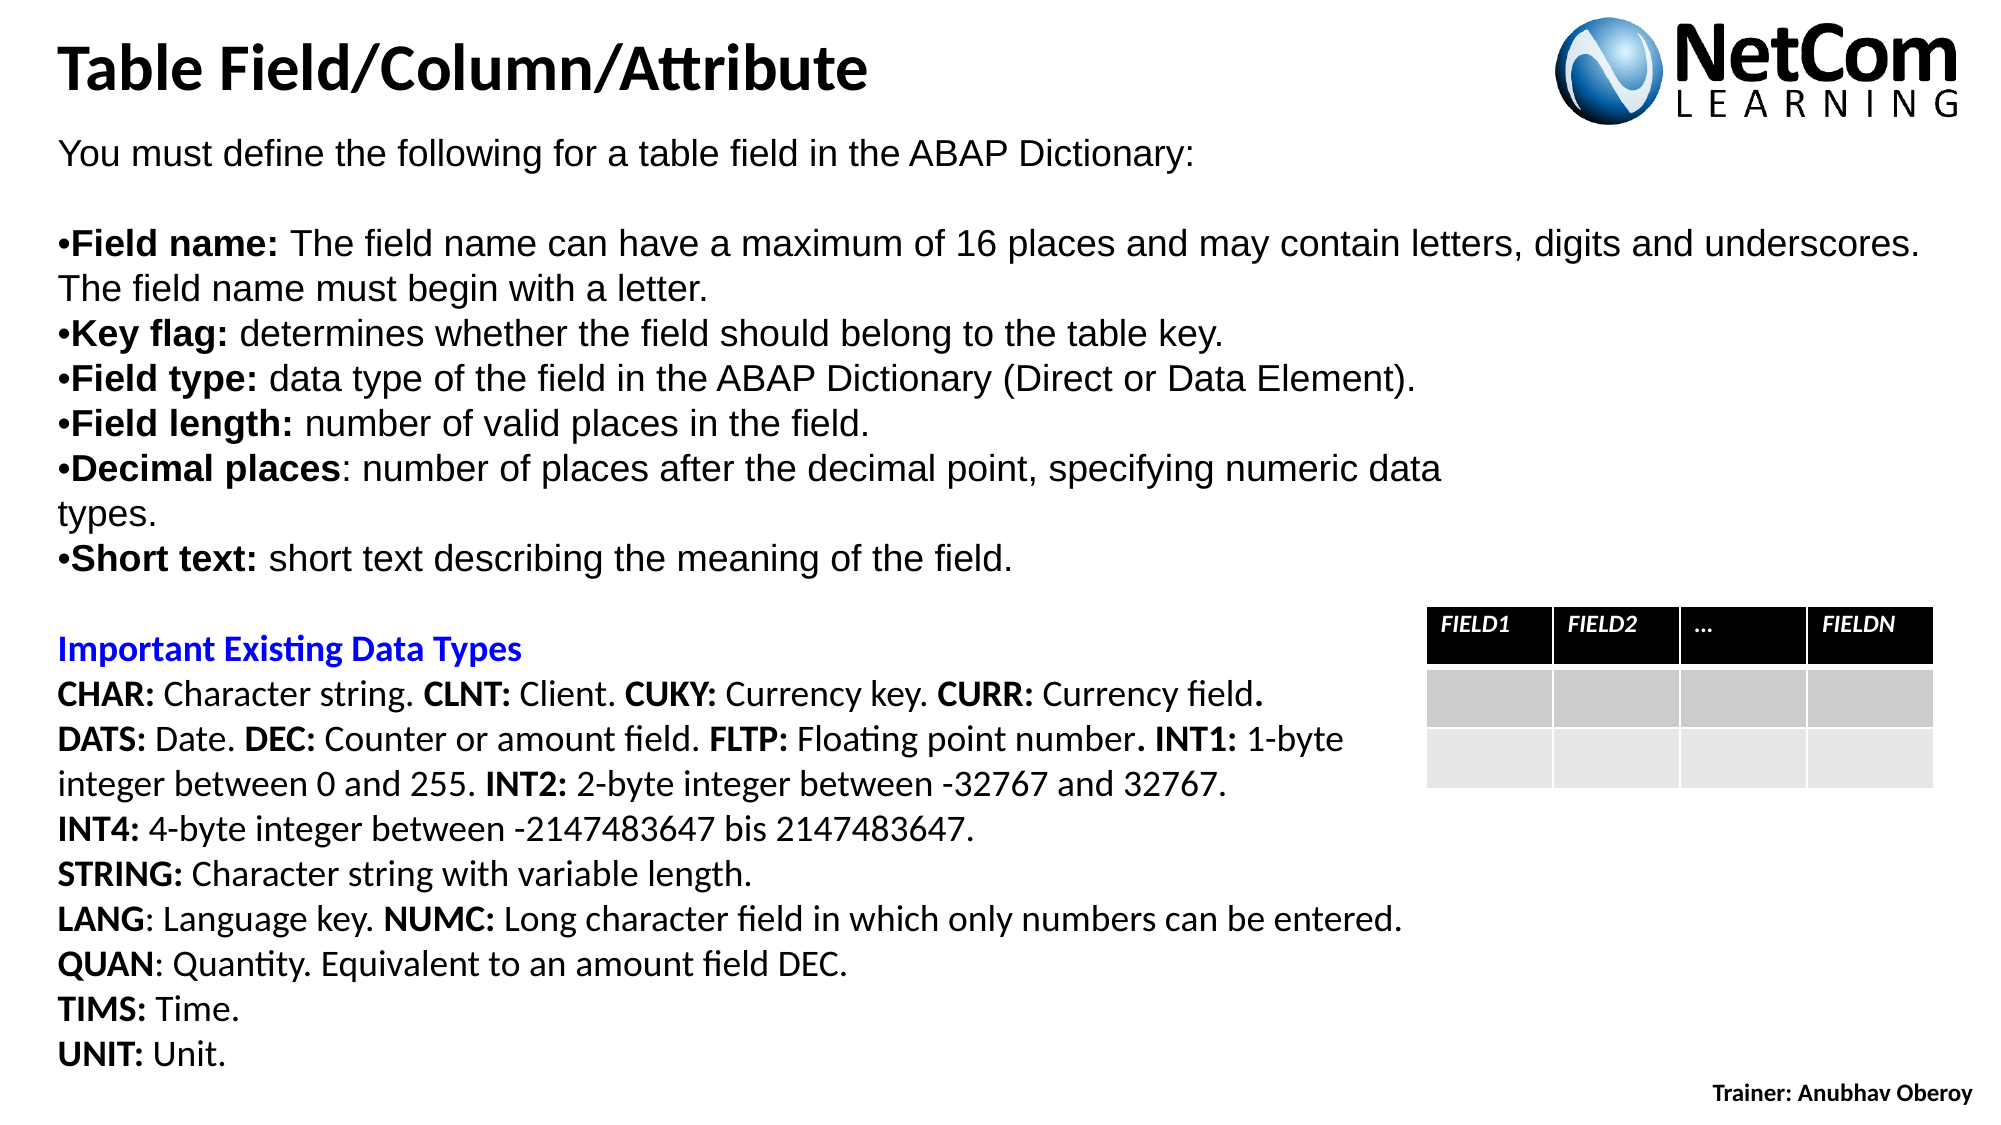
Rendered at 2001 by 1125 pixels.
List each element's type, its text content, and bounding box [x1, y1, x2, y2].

table_header FIELD2 [1554, 607, 1679, 664]
table_cell [1554, 729, 1679, 788]
footer Trainer: Anubhav Oberoy [1660, 1074, 2000, 1108]
table_header FIELDN [1808, 607, 1933, 664]
table_cell [1681, 670, 1806, 727]
table_cell [1427, 670, 1552, 727]
table_cell [1808, 670, 1933, 727]
table_cell [1427, 729, 1552, 788]
picture [1555, 17, 1958, 125]
table_header FIELD1 [1427, 607, 1552, 664]
table_cell [1681, 729, 1806, 788]
table_cell [1554, 670, 1679, 727]
text_box Table Field/Column/Attribute [42, 25, 1555, 121]
table_header … [1681, 607, 1806, 664]
text_box You must define the following for a table field in the ABAP Dictionary: •Field name: The field name can have a maximum of 16 places and may contain letters, digits and underscores. The field name must begin with a letter. •Key flag: determines whether the field should belong to the table key. •Field type: data type of the field in the ABAP Dictionary (Direct or Data Element). •Field length: number of valid places in the field. •Decimal places: number of places after the decimal point, specifying numeric data types. •Short text: short text describing the meaning of the field. Important Existing Data Types CHAR: Character string. CLNT: Client. CUKY: Currency key. CURR: Currency field. DATS: Date. DEC: Counter or amount field. FLTP: Floating point number. INT1: 1-byte integer between 0 and 255. INT2: 2-byte integer between -32767 and 32767. INT4: 4-byte integer between -2147483647 bis 2147483647. STRING: Character string with variable length. LANG: Language key. NUMC: Long character field in which only numbers can be entered. QUAN: Quantity. Equivalent to an amount field DEC. TIMS: Time. UNIT: Unit. [42, 121, 1962, 1082]
table_cell [1808, 729, 1933, 788]
